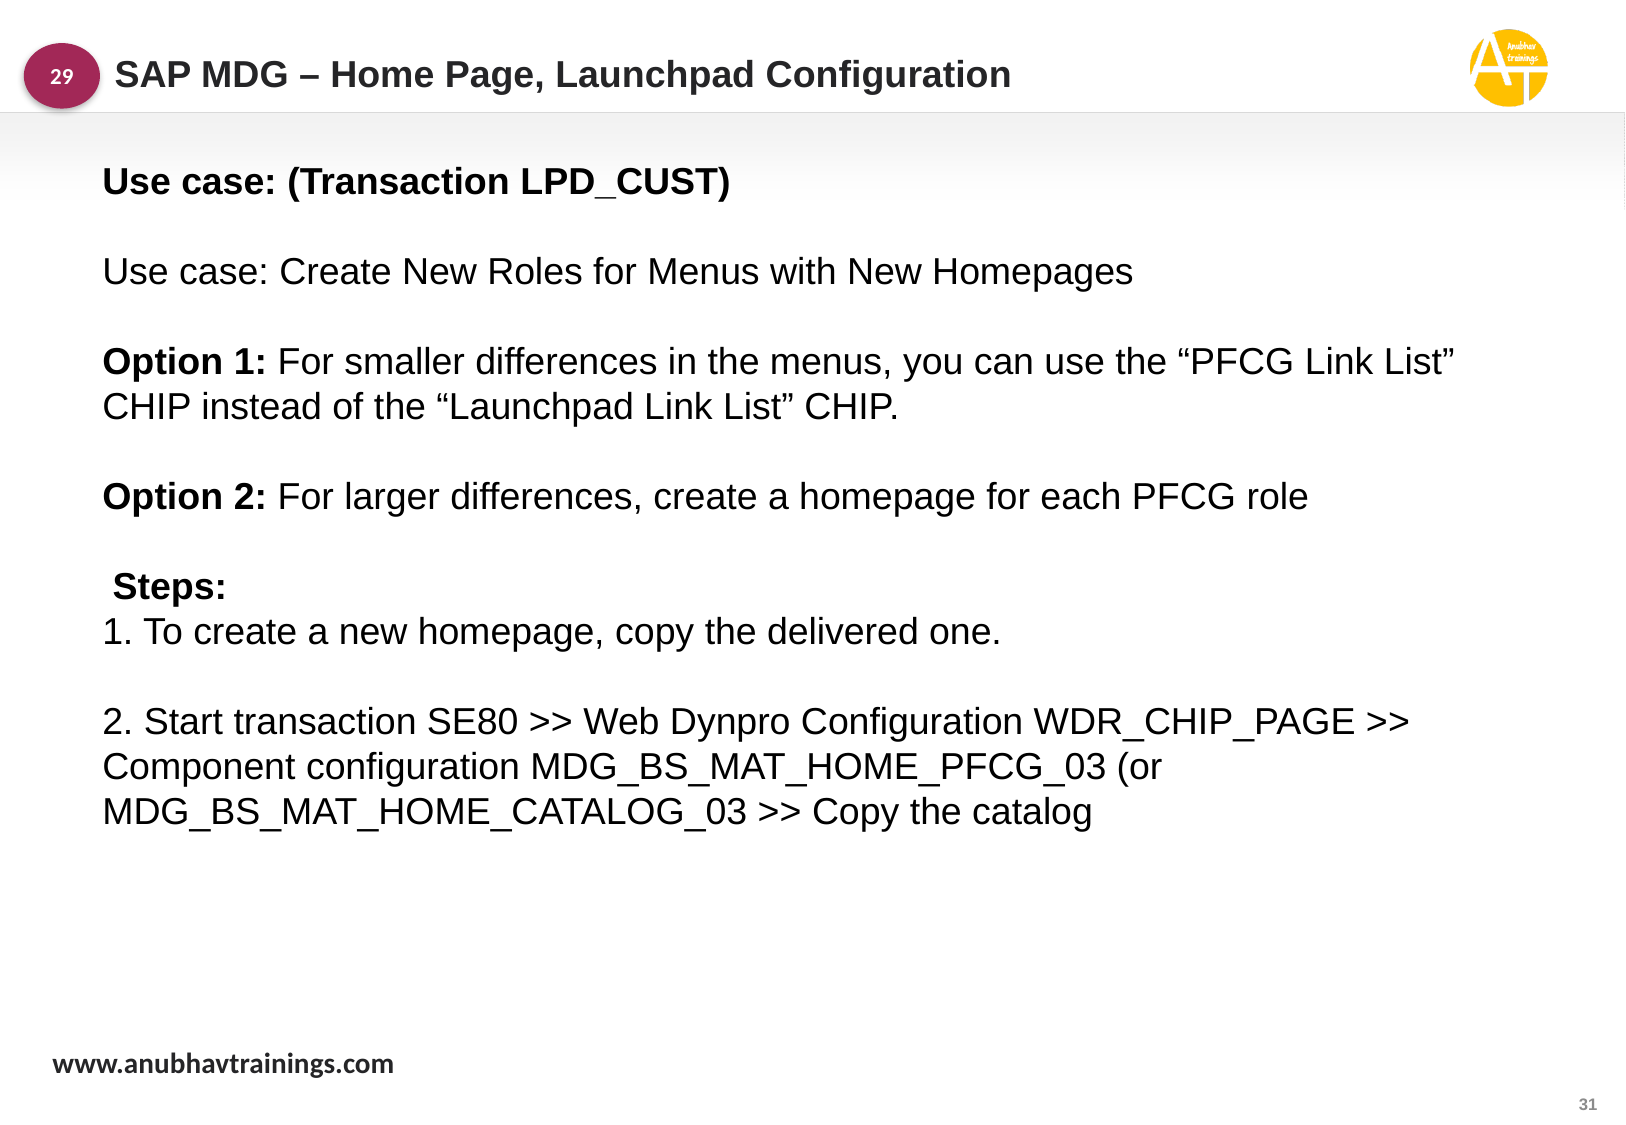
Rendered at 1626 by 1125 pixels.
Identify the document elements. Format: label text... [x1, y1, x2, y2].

text_box Use case: (Transaction LPD_CUST) Use case: Create New Roles for Menus with New Homepages Option 1: For smaller differences in the menus, you can use the “PFCG Link List” CHIP instead of the “Launchpad Link List” CHIP. Option 2: For larger differences, create a homepage for each PFCG role Steps: 1. To create a new homepage, copy the delivered one. 2. Start transaction SE80 >> Web Dynpro Configuration WDR_CHIP_PAGE >> Component configuration MDG_BS_MAT_HOME_PFCG_03 (or MDG_BS_MAT_HOME_CATALOG_03 >> Copy the catalog [87, 149, 1563, 1020]
picture [1462, 24, 1552, 112]
text_box 29 [23, 42, 101, 110]
picture [0, 113, 1625, 210]
text_box SAP MDG – Home Page, Launchpad Configuration [99, 42, 1438, 103]
